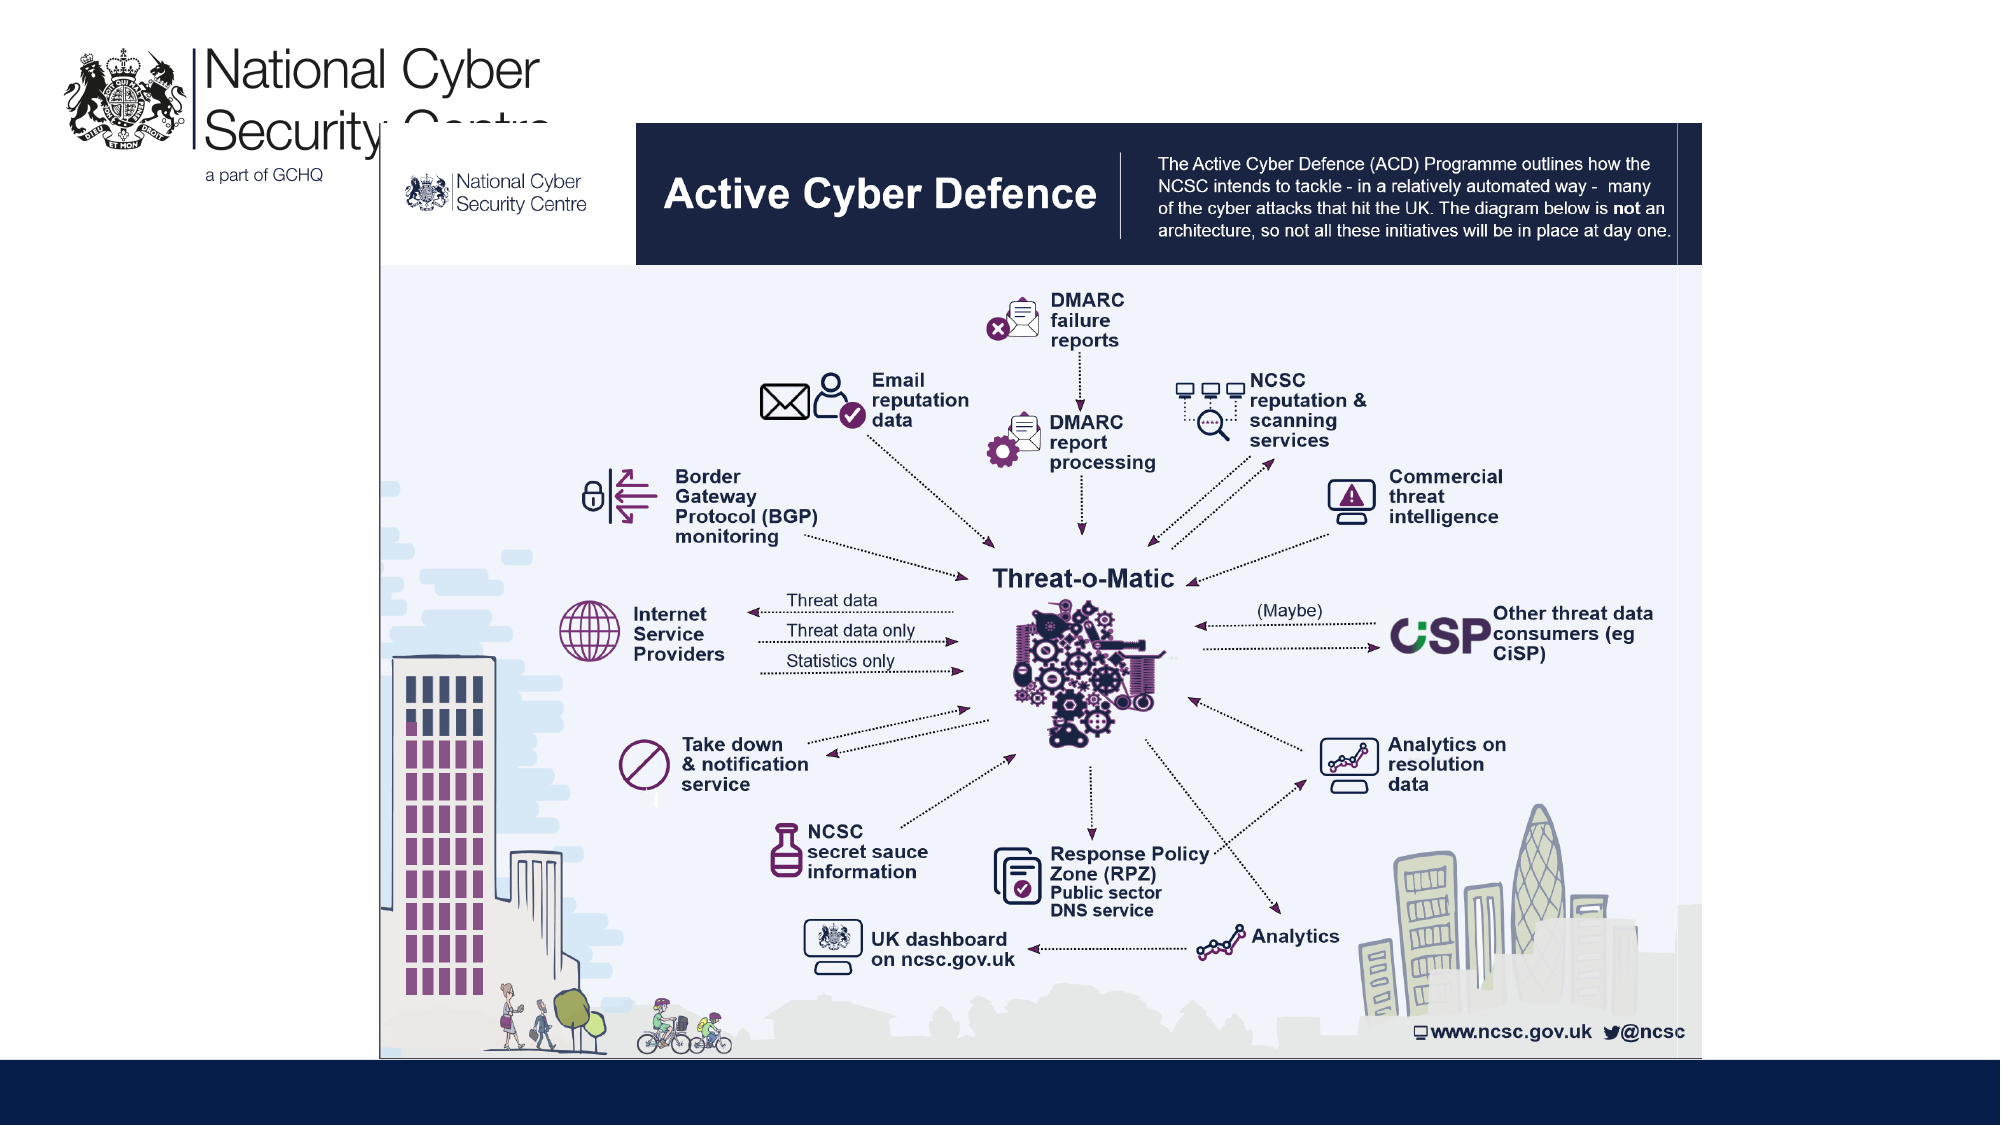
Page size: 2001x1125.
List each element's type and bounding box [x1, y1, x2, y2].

picture [27, 3, 1702, 1059]
